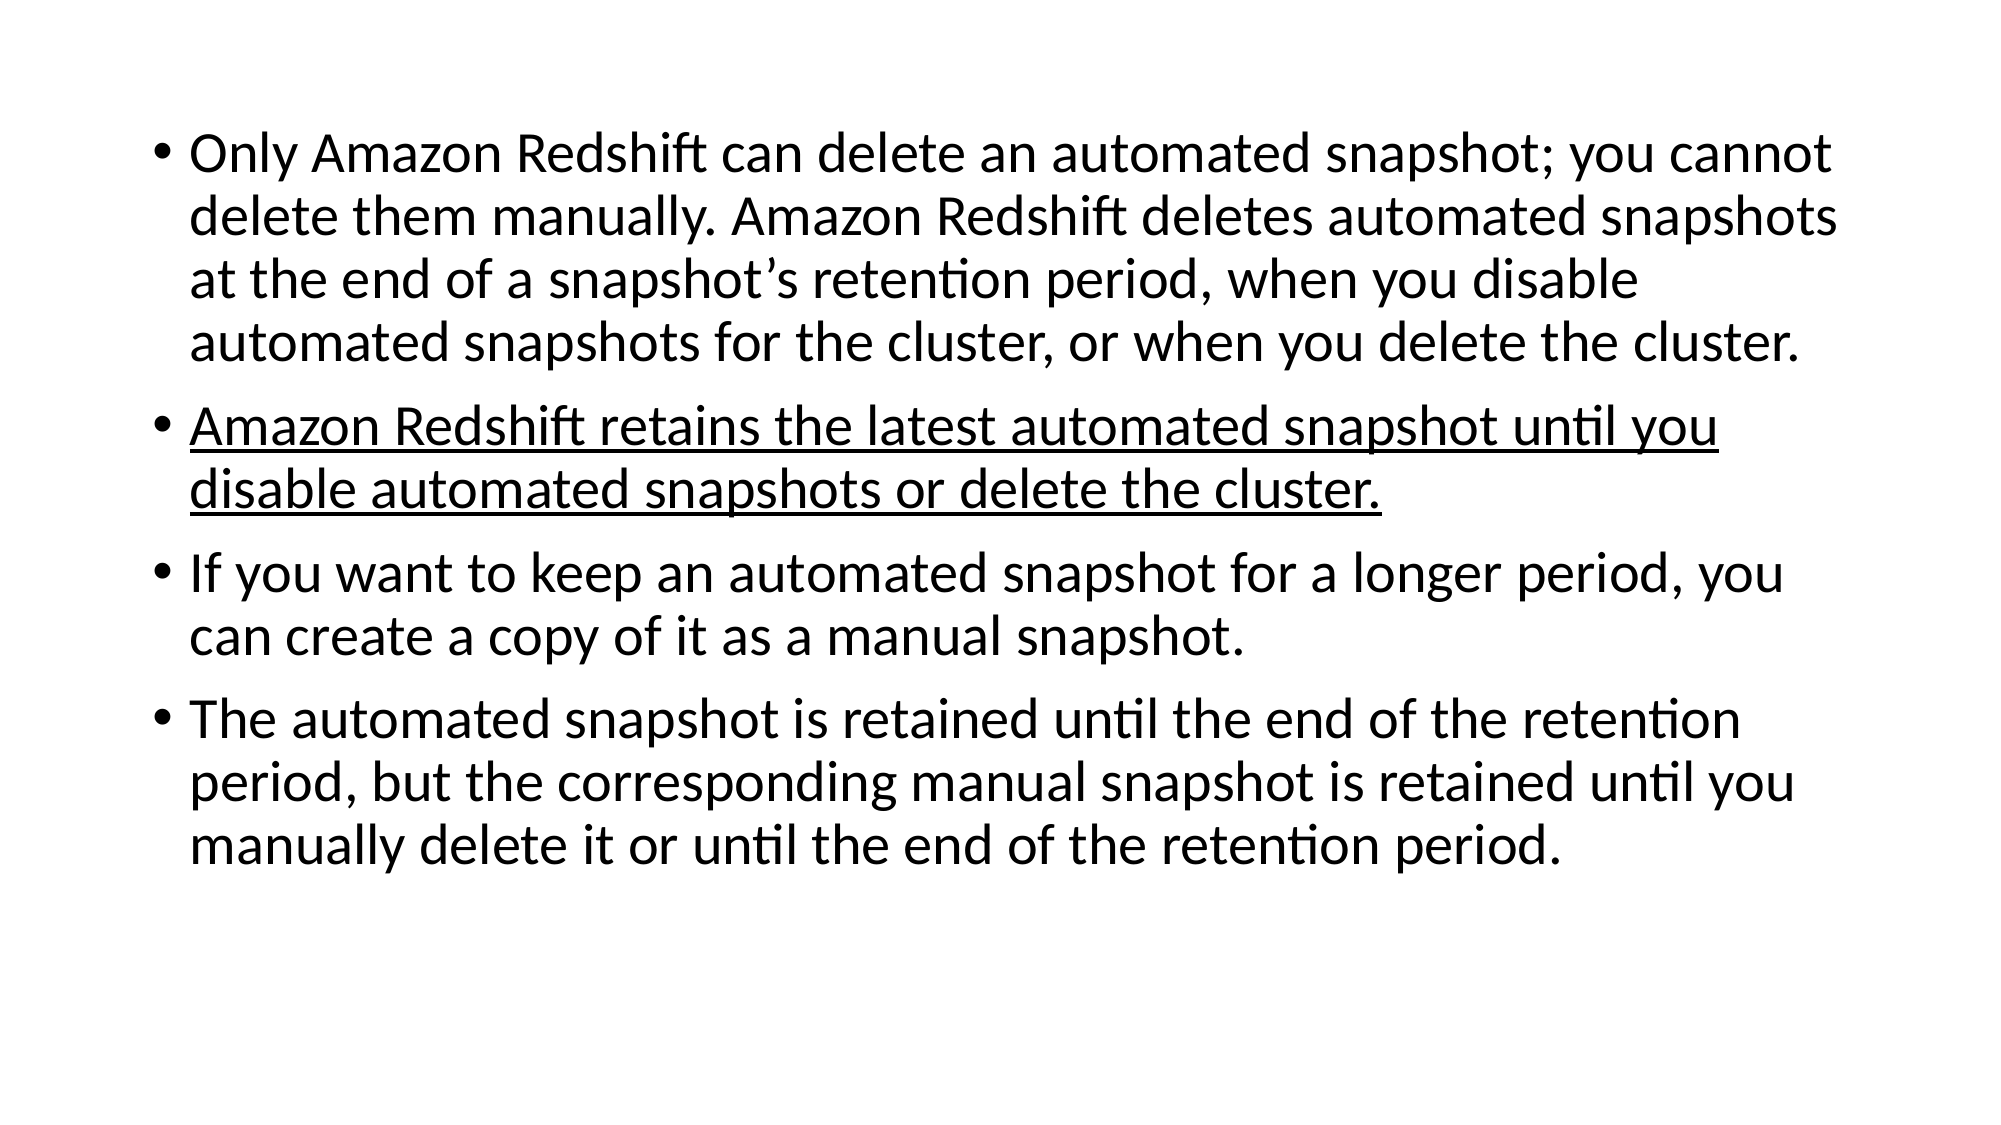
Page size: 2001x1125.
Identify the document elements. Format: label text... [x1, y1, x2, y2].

list Only Amazon Redshift can delete an automated snapshot; you cannot delete them manually. Amazon Redshift deletes automated snapshots at the end of a snapshot’s retention period, when you disable automated snapshots for the cluster, or when you delete the cluster. Amazon Redshift retains the latest automated snapshot until you disable automated snapshots or delete the cluster. If you want to keep an automated snapshot for a longer period, you can create a copy of it as a manual snapshot. The automated snapshot is retained until the end of the retention period, but the corresponding manual snapshot is retained until you manually delete it or until the end of the retention period. [137, 115, 1863, 1014]
